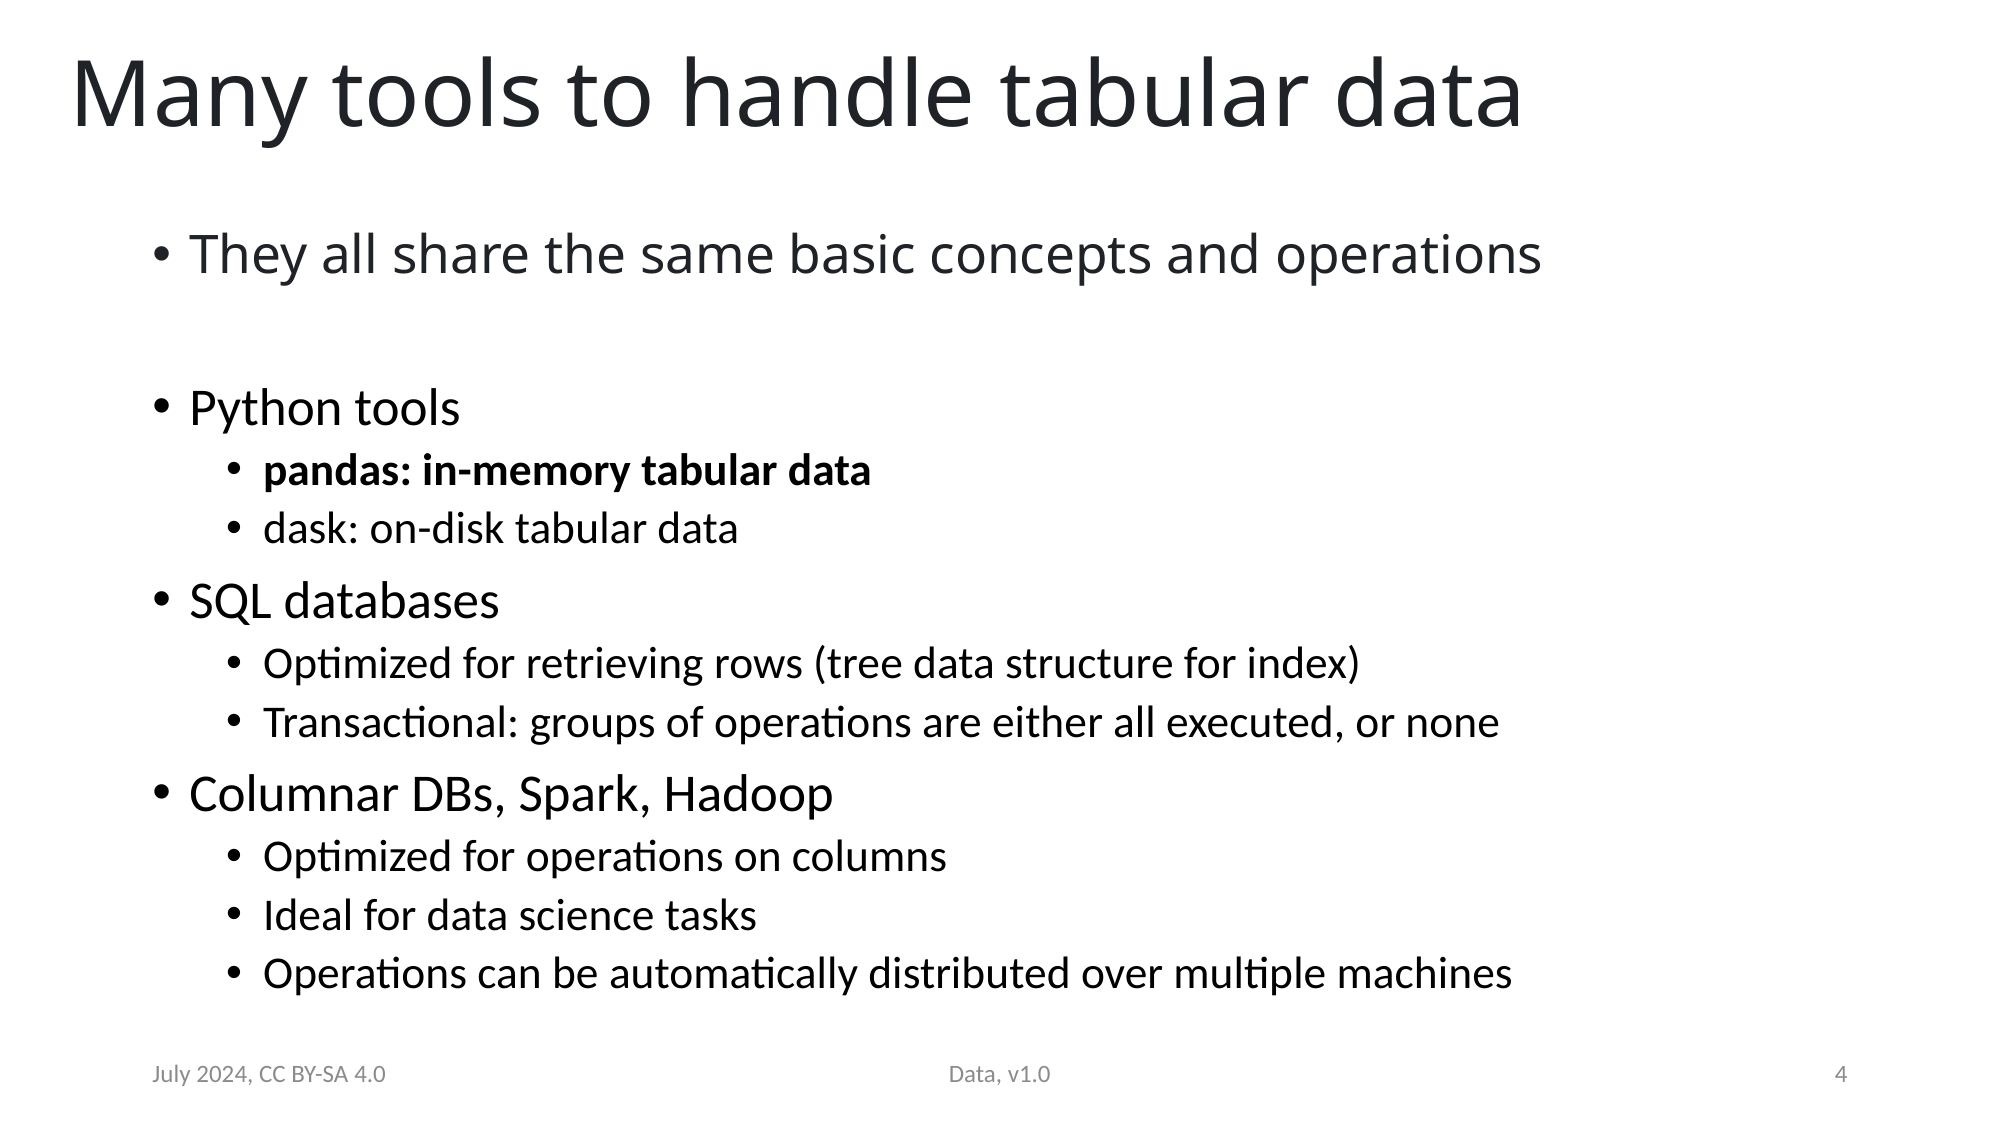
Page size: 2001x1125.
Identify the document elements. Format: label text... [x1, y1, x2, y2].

slide_number 4 [1412, 1042, 1863, 1103]
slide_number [137, 1042, 588, 1103]
footer Data, v1.0 [662, 1042, 1338, 1103]
title Many tools to handle tabular data [55, 23, 1934, 172]
list They all share the same basic concepts and operations Python tools pandas: in-memory tabular data dask: on-disk tabular data SQL databases Optimized for retrieving rows (tree data structure for index) Transactional: groups of operations are either all executed, or none Columnar DBs, Spark, Hadoop Optimized for operations on columns Ideal for data science tasks Operations can be automatically distributed over multiple machines [137, 219, 1863, 1014]
